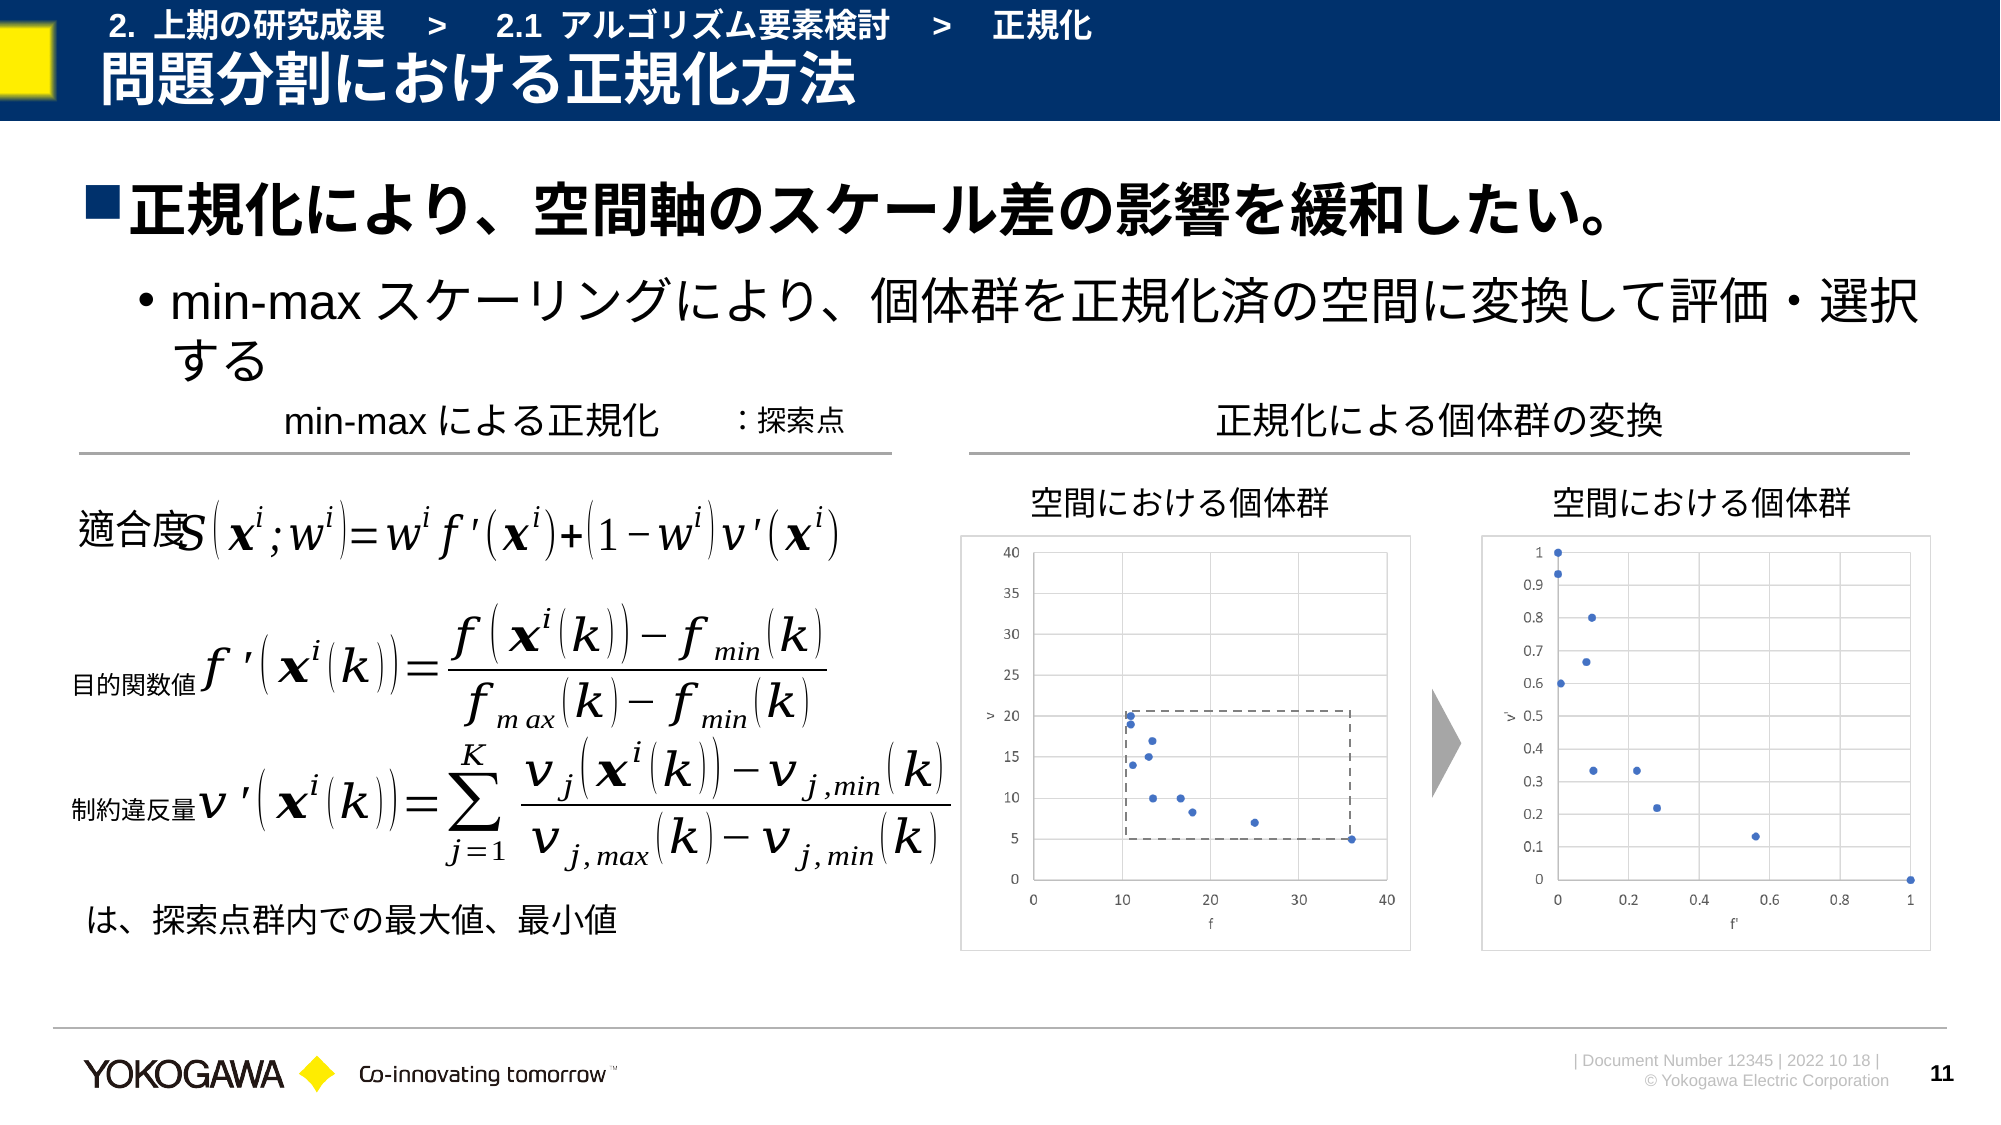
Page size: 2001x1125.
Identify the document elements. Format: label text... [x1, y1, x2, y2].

title 問題分割における正規化方法 [84, 39, 1955, 125]
text_box 制約違反量 [56, 787, 212, 833]
text_box [1431, 688, 1463, 799]
picture [83, 1055, 617, 1093]
text_box 2. 上期の研究成果 > 2.1 アルゴリズム要素検討 > 正規化 [93, 0, 1282, 52]
slide_number 11 [1904, 1042, 1970, 1103]
picture [960, 535, 1411, 951]
text_box min-maxによる正規化 [205, 389, 739, 450]
text_box 目的関数値 [56, 661, 212, 707]
picture [1481, 535, 1931, 951]
picture [0, 6, 69, 115]
text_box 正規化による個体群の変換 [1173, 389, 1706, 450]
